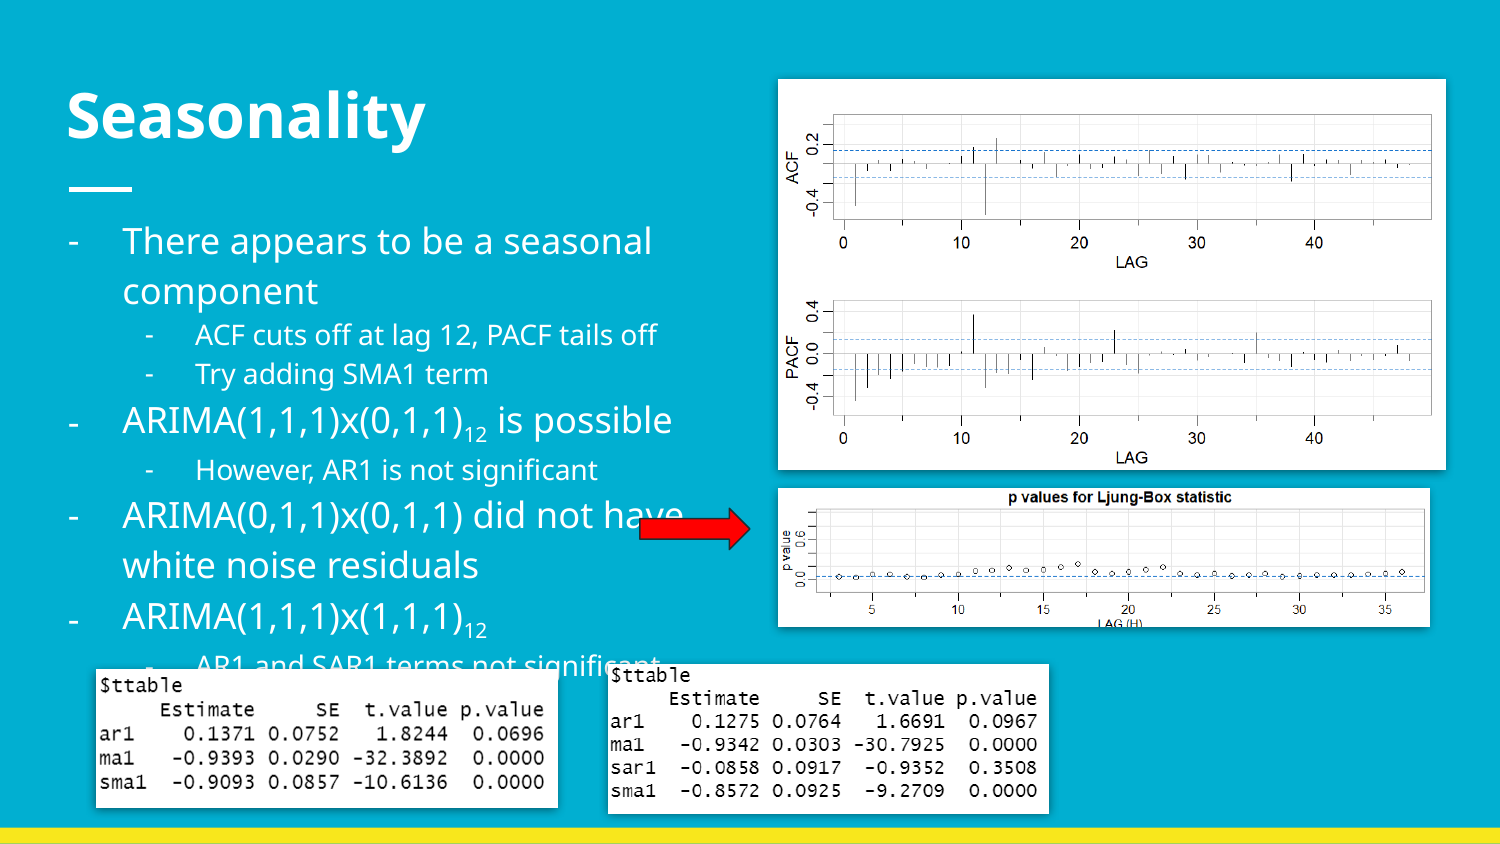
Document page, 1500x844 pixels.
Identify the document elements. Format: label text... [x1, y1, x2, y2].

picture [778, 78, 1446, 470]
picture [778, 488, 1430, 627]
title Seasonality [51, 61, 1449, 167]
picture [608, 664, 1050, 814]
list There appears to be a seasonal component ACF cuts off at lag 12, PACF tails off Try adding SMA1 term ARIMA(1,1,1)x(0,1,1)12 is possible However, AR1 is not significant ARIMA(0,1,1)x(0,1,1) did not have white noise residuals ARIMA(1,1,1)x(1,1,1)12 AR1 and SAR1 terms not significant [34, 196, 702, 733]
text_box [639, 508, 750, 550]
picture [95, 669, 559, 809]
